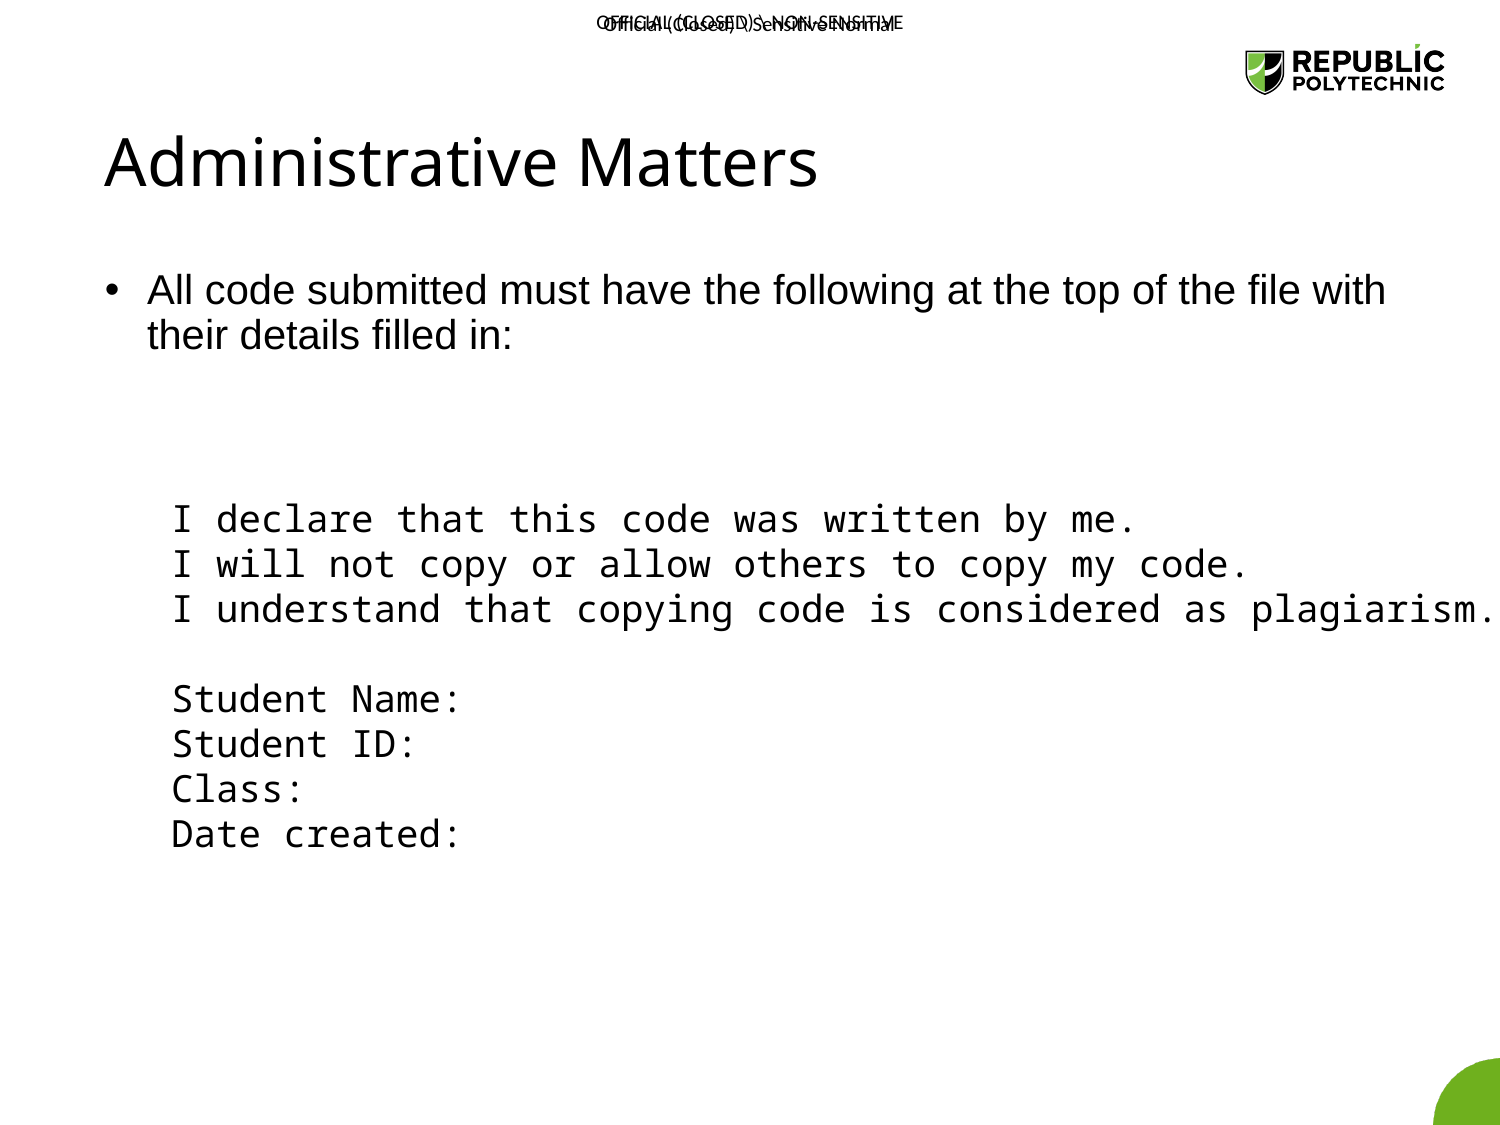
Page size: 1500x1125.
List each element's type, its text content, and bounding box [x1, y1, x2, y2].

list All code submitted must have the following at the top of the file with their details filled in: [89, 261, 1408, 1012]
picture [1232, 37, 1458, 104]
picture [1433, 1058, 1500, 1125]
title Administrative Matters [89, 113, 1233, 216]
text_box I declare that this code was written by me. I will not copy or allow others to copy my code. I understand that copying code is considered as plagiarism. Student Name: Student ID: Class: Date created: [133, 442, 1500, 908]
